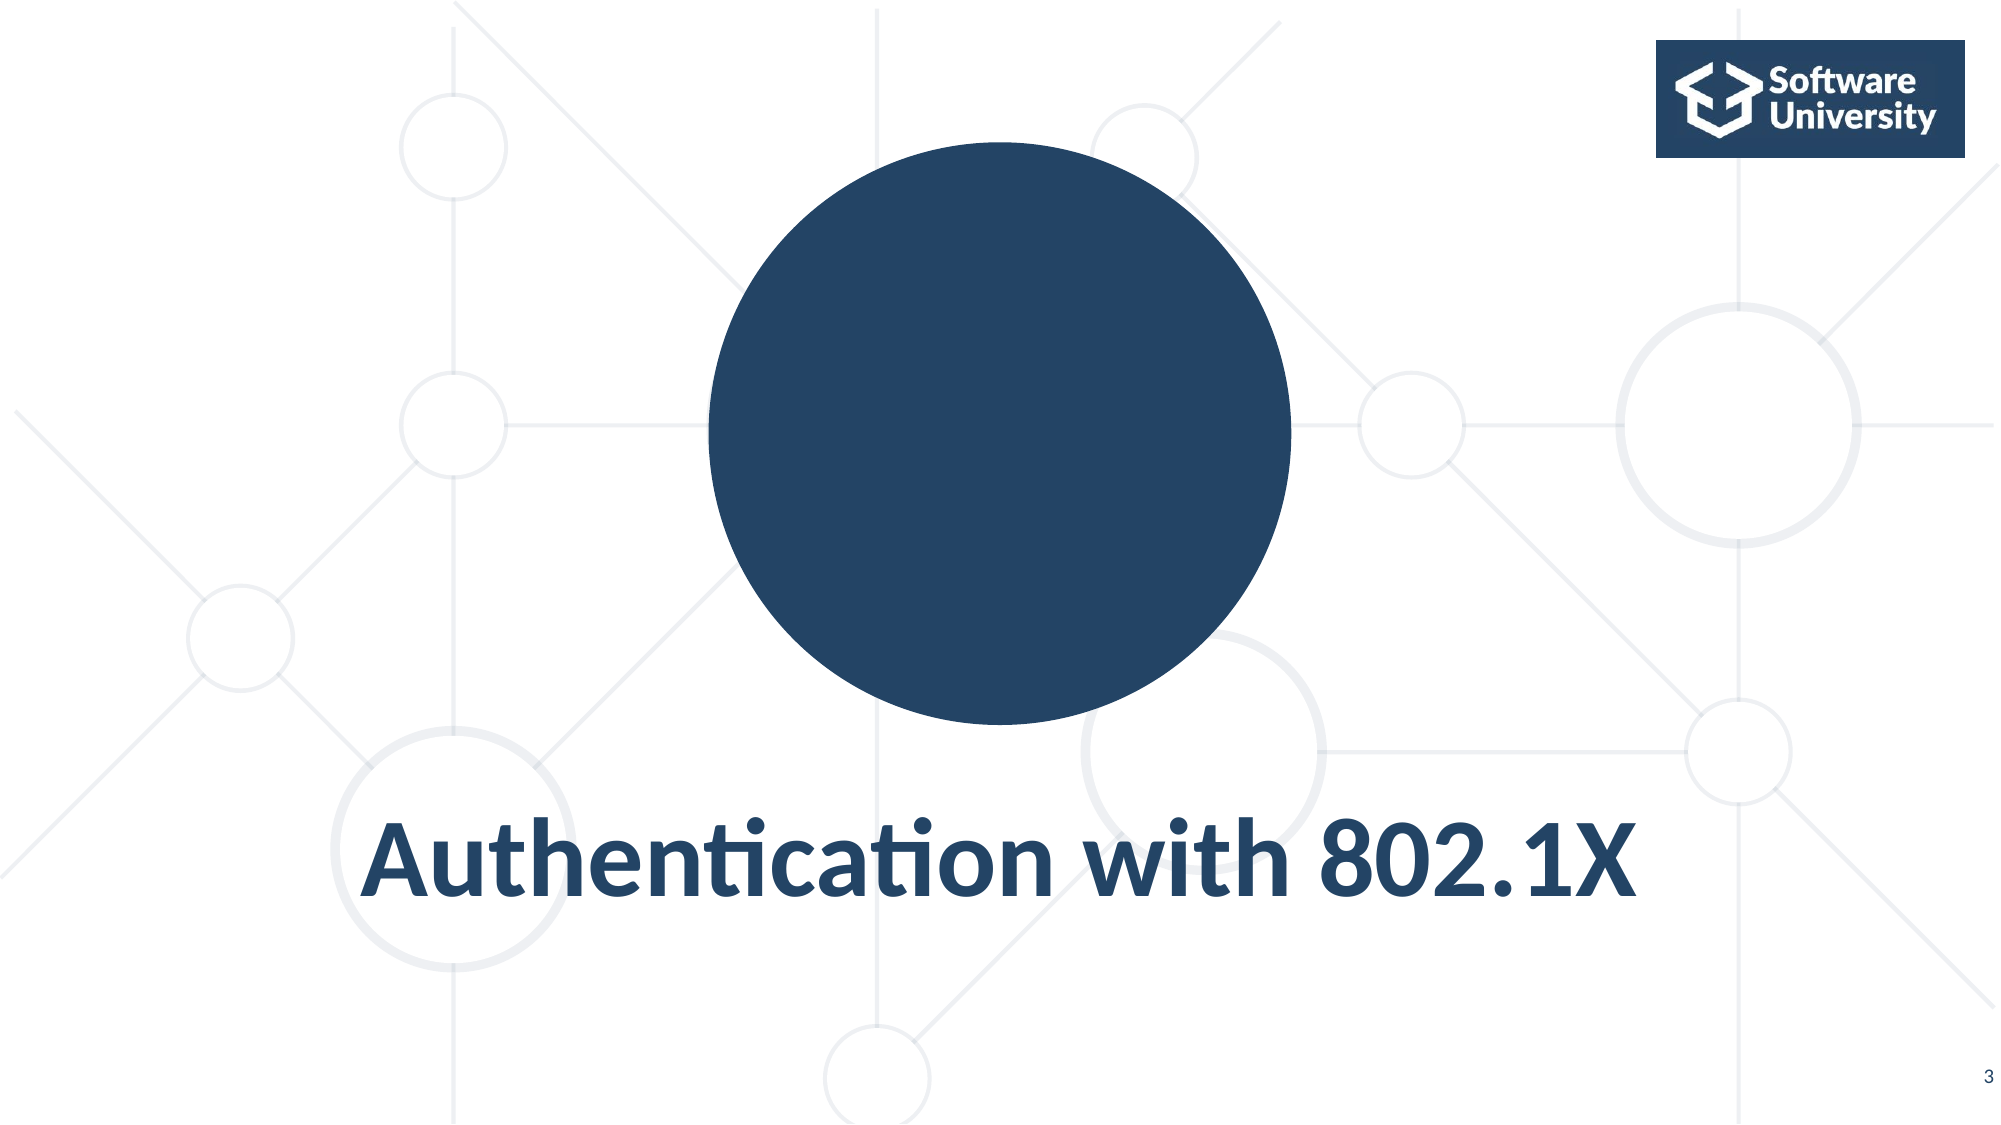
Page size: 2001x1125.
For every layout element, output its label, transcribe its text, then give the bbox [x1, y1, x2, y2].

slide_number 3 [1929, 1049, 2000, 1100]
list Authentication with 802.1X [100, 771, 1900, 925]
picture [1656, 40, 1965, 158]
